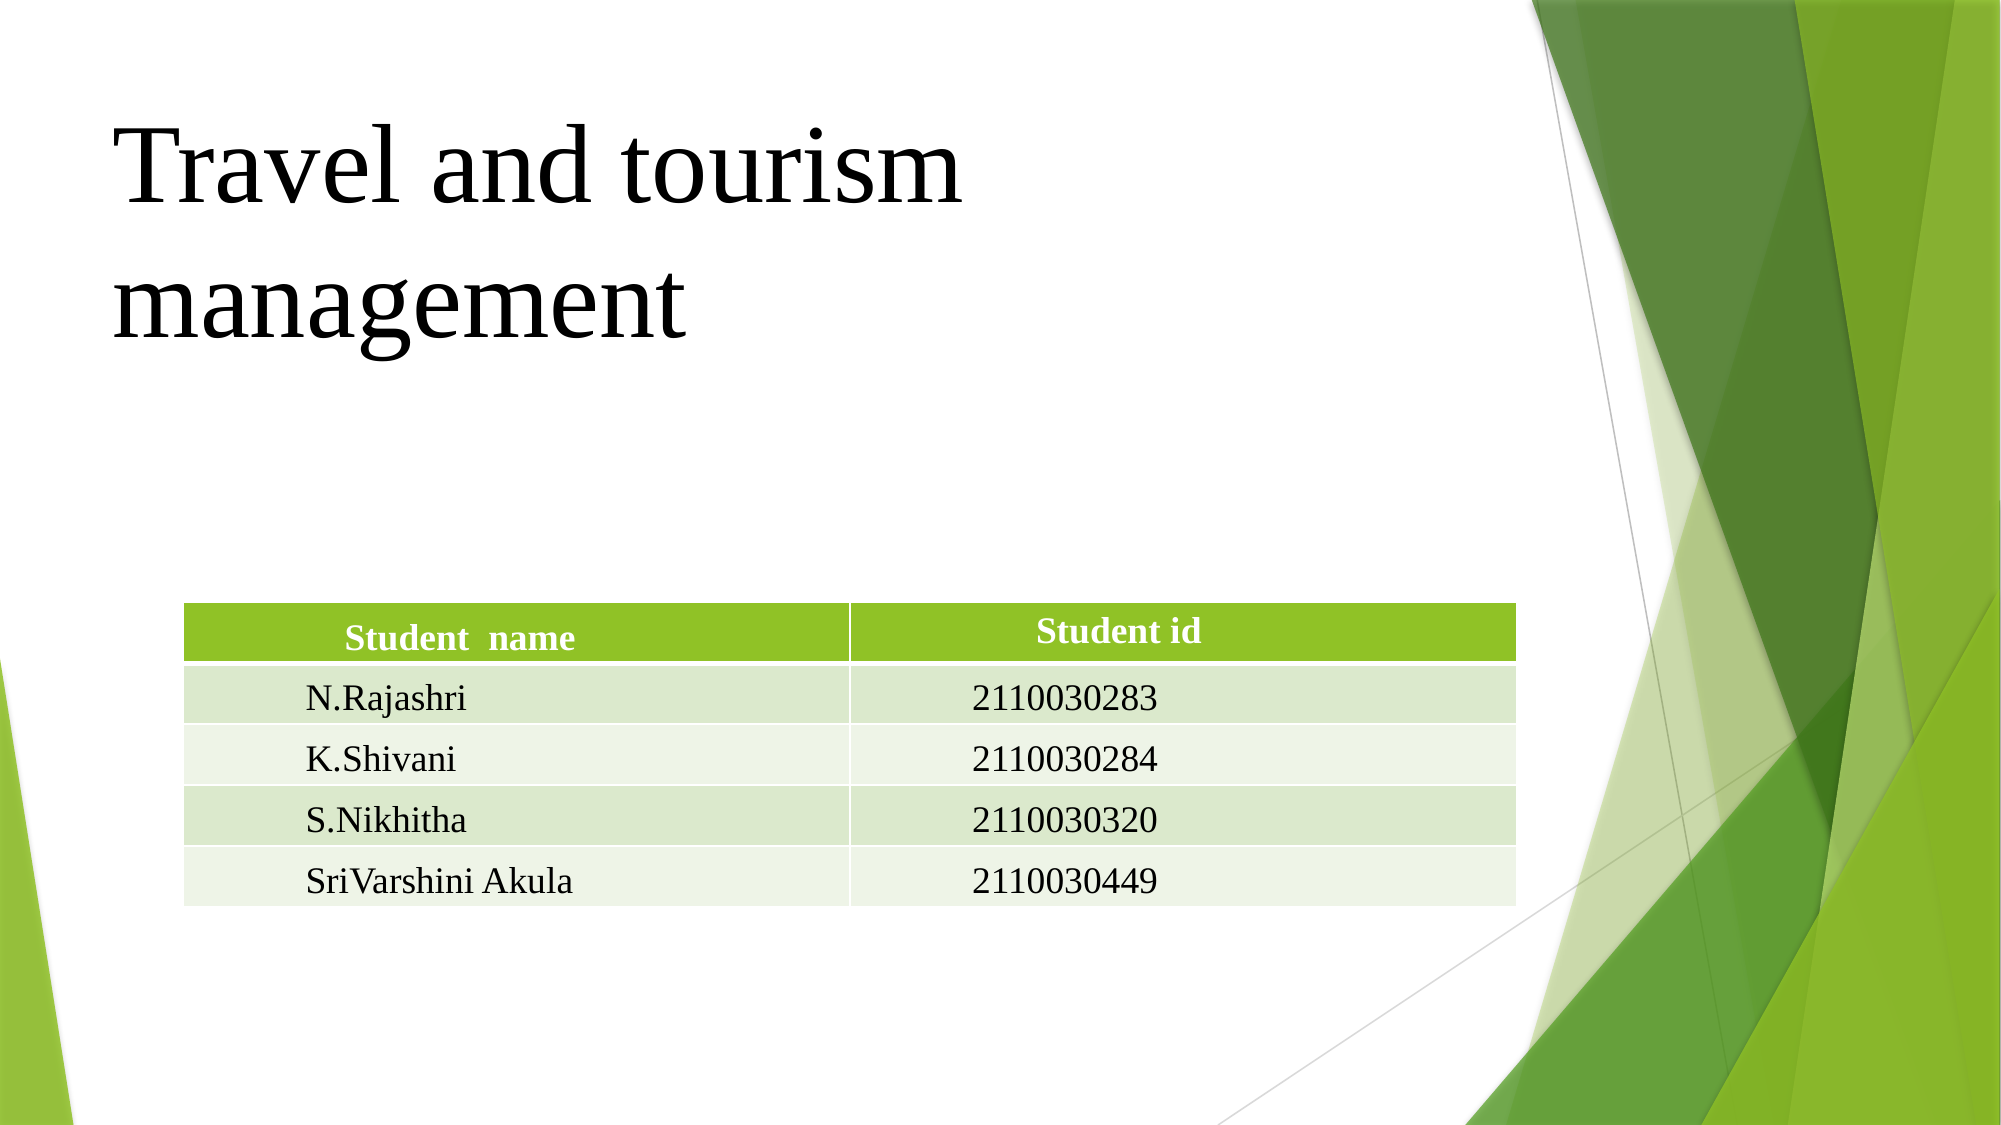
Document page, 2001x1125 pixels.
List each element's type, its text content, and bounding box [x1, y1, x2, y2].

text_box Travel and tourism management [97, 82, 1237, 368]
table_header Student id [851, 603, 1516, 661]
table_cell N.Rajashri [184, 666, 849, 723]
table_cell 2110030284 [851, 725, 1516, 784]
table_cell 2110030320 [851, 786, 1516, 845]
table_cell S.Nikhitha [184, 786, 849, 845]
table_cell SriVarshini Akula [184, 847, 849, 906]
table_cell 2110030449 [851, 847, 1516, 906]
table_header Student name [184, 603, 849, 661]
table_cell K.Shivani [184, 725, 849, 784]
table_cell 2110030283 [851, 666, 1516, 723]
